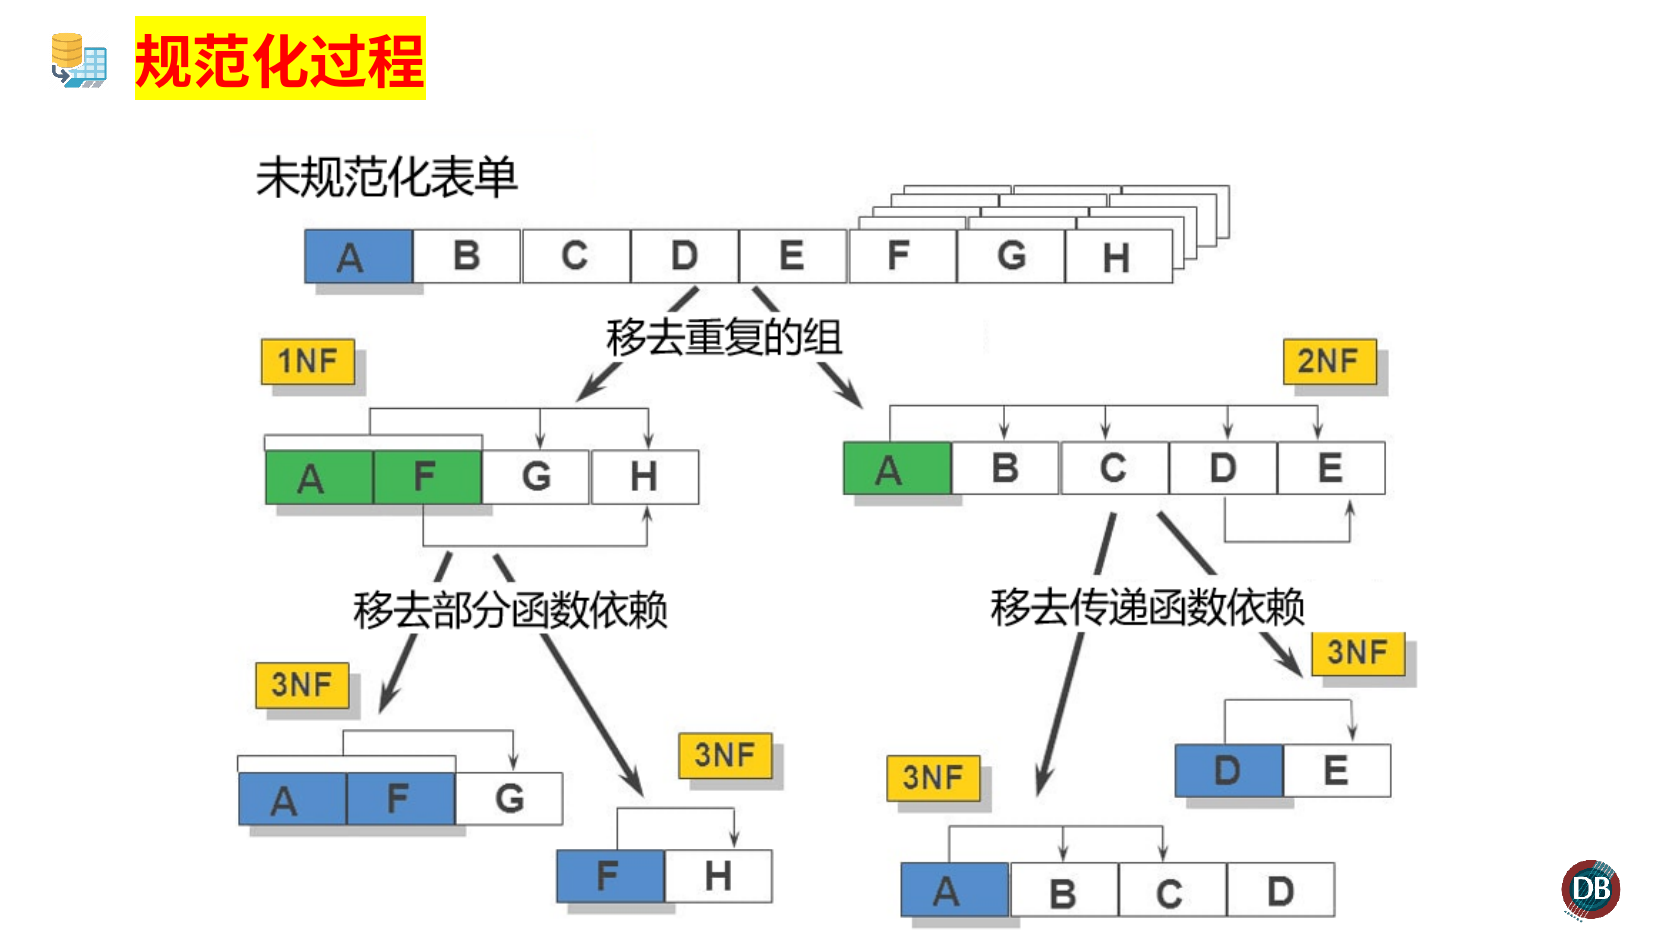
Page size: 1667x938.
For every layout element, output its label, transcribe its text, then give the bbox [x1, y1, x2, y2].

title 规范化过程 [118, 17, 1590, 103]
picture [49, 30, 109, 90]
picture [1557, 858, 1623, 924]
picture [230, 128, 1436, 938]
